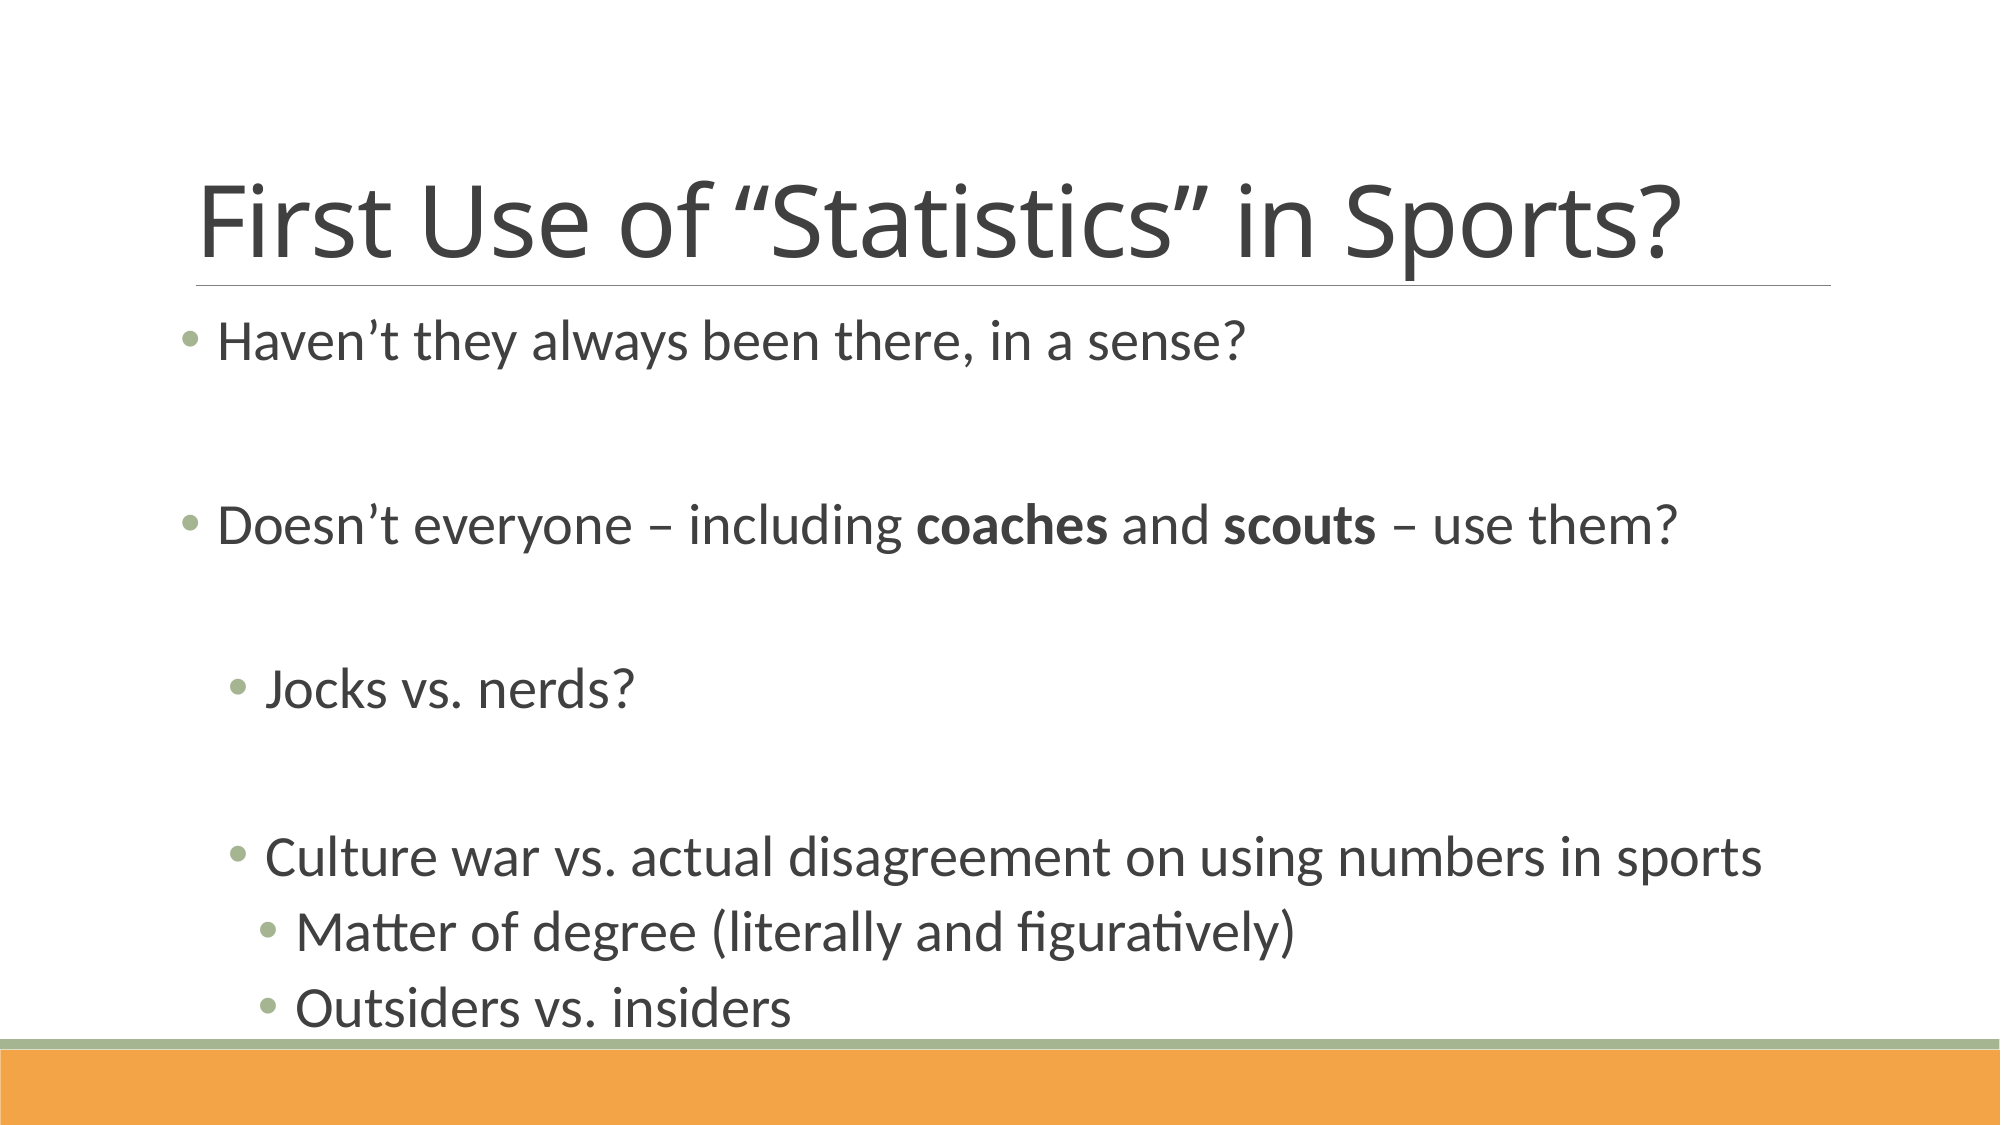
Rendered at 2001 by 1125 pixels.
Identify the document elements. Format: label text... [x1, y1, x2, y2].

title First Use of “Statistics” in Sports? [180, 47, 1830, 285]
list Haven’t they always been there, in a sense? Doesn’t everyone – including coaches and scouts – use them? Jocks vs. nerds? Culture war vs. actual disagreement on using numbers in sports Matter of degree (literally and figuratively) Outsiders vs. insiders [180, 302, 1926, 963]
